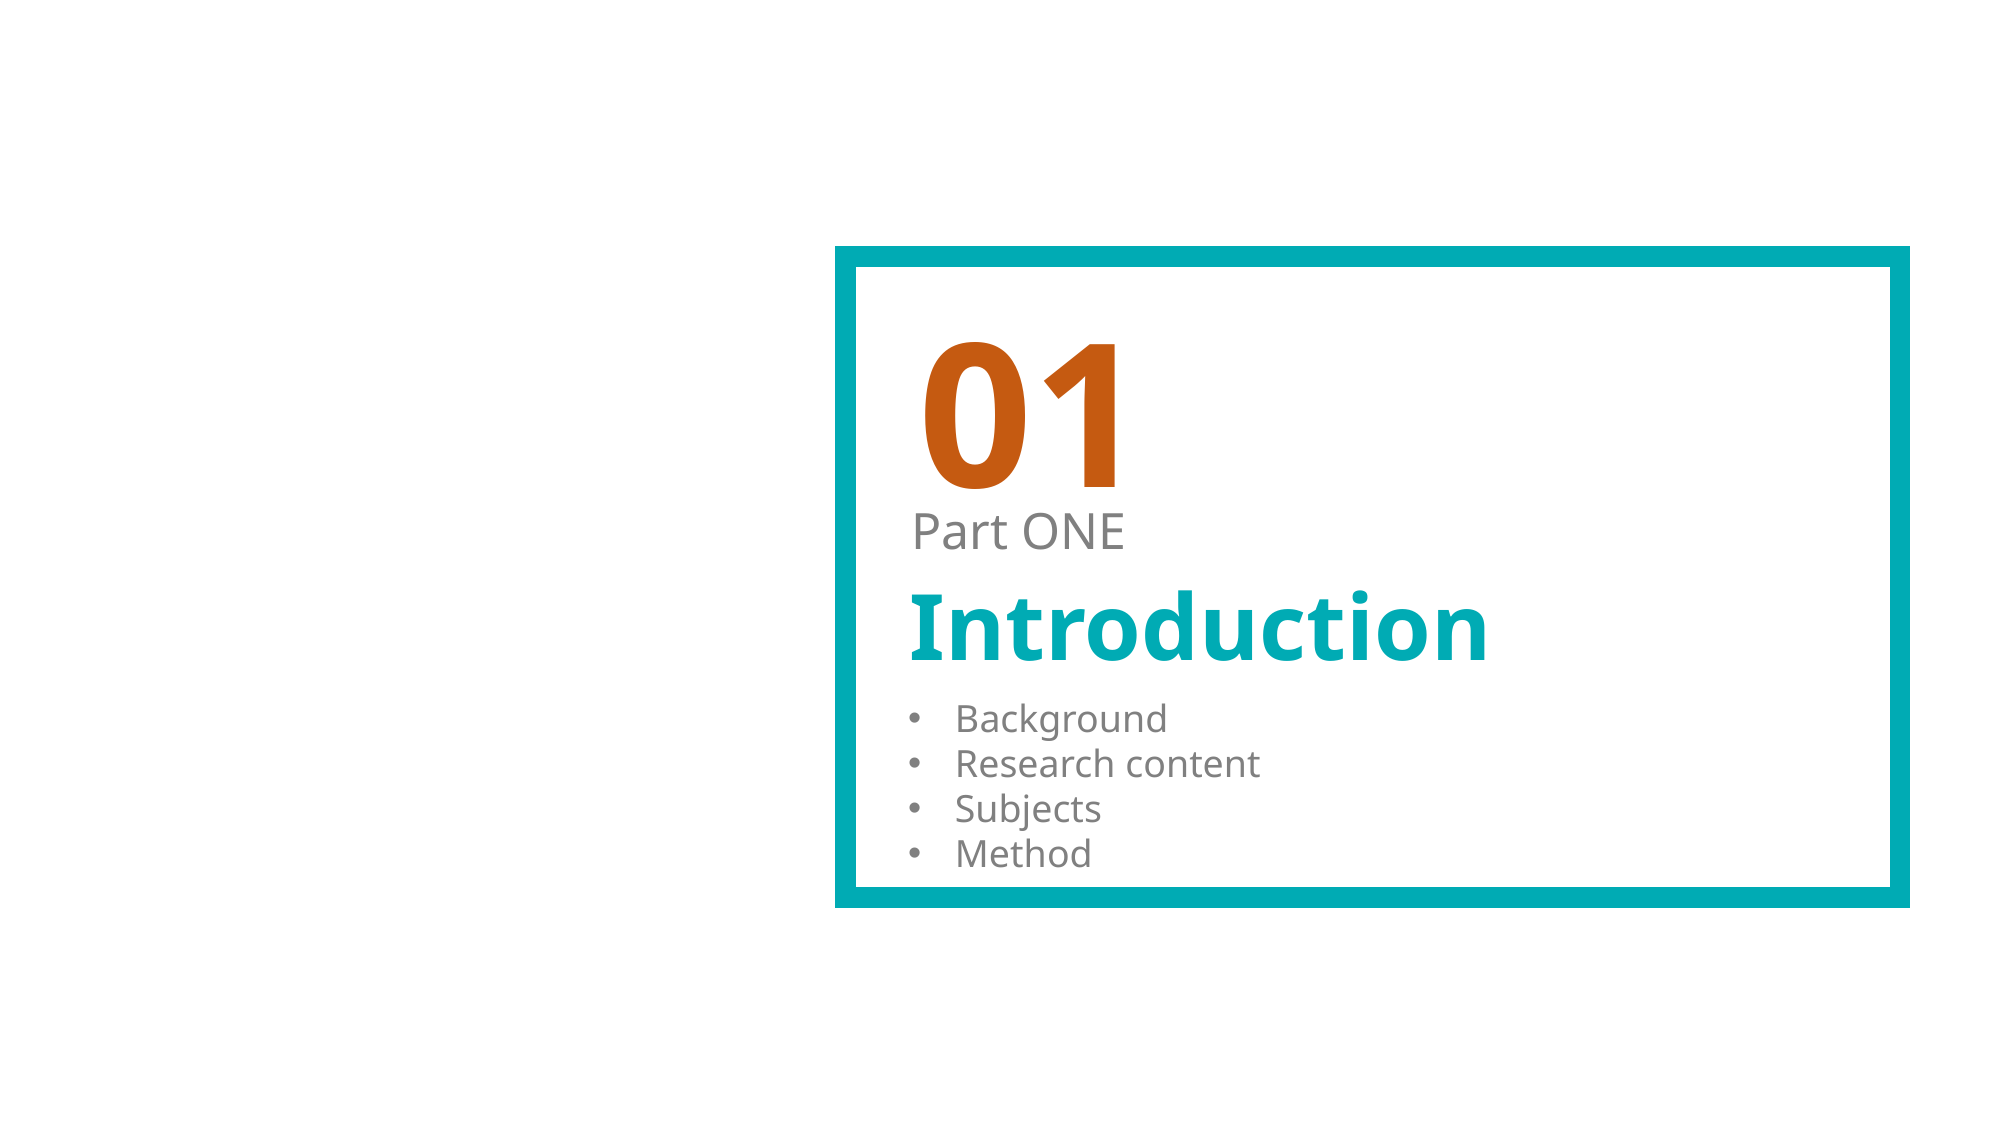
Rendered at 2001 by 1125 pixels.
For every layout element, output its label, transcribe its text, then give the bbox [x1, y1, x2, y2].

text_box [845, 255, 1901, 899]
text_box Background Research content Subjects Method [893, 687, 1724, 883]
